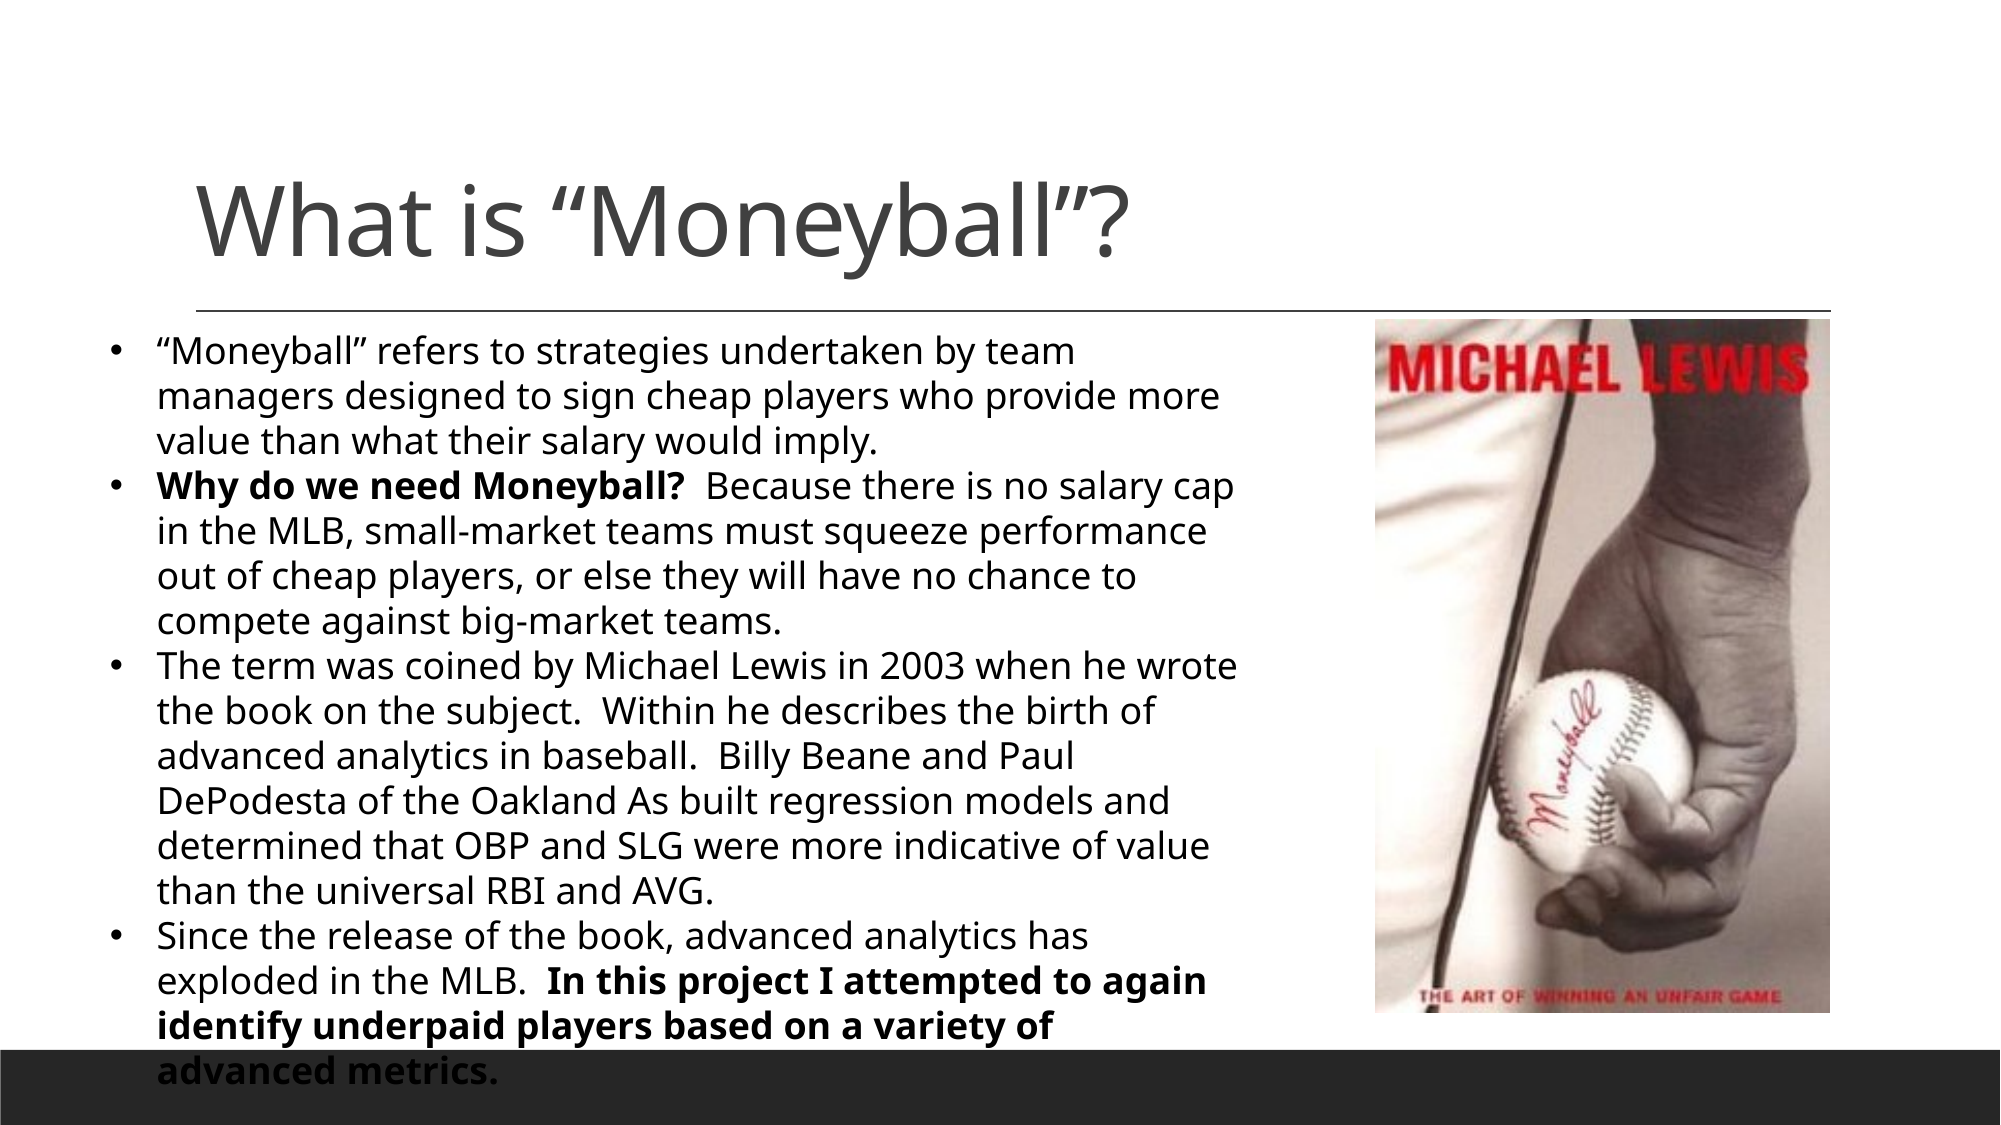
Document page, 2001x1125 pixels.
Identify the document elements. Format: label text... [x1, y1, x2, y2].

picture [1375, 318, 1831, 1014]
title What is “Moneyball”? [180, 47, 1830, 285]
text_box “Moneyball” refers to strategies undertaken by team managers designed to sign cheap players who provide more value than what their salary would imply. Why do we need Moneyball? Because there is no salary cap in the MLB, small-market teams must squeeze performance out of cheap players, or else they will have no chance to compete against big-market teams. The term was coined by Michael Lewis in 2003 when he wrote the book on the subject. Within he describes the birth of advanced analytics in baseball. Billy Beane and Paul DePodesta of the Oakland As built regression models and determined that OBP and SLG were more indicative of value than the universal RBI and AVG. Since the release of the book, advanced analytics has exploded in the MLB. In this project I attempted to again identify underpaid players based on a variety of advanced metrics. [94, 319, 1258, 1125]
